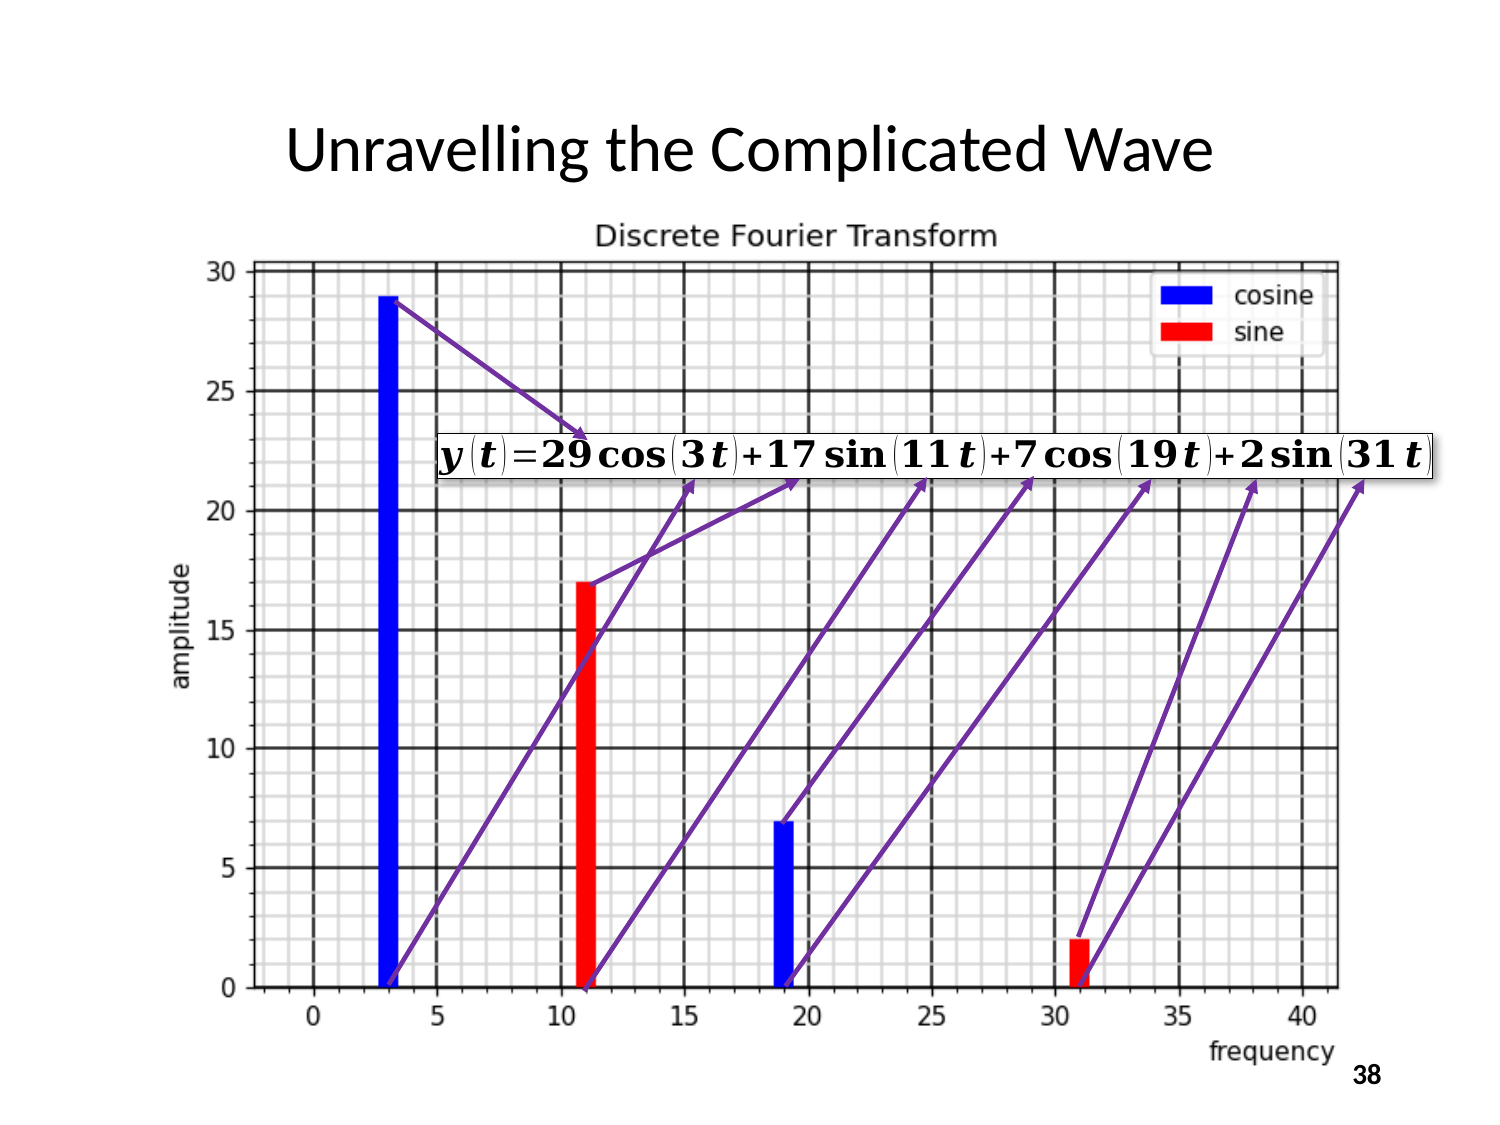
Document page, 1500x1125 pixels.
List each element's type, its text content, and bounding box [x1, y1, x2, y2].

slide_number 38 [1059, 1042, 1397, 1103]
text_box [1079, 478, 1365, 986]
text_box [785, 478, 1079, 986]
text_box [583, 477, 928, 991]
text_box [394, 301, 588, 441]
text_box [388, 478, 583, 985]
picture [156, 215, 1344, 1079]
title Unravelling the Complicated Wave [103, 59, 1397, 241]
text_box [781, 475, 1034, 824]
